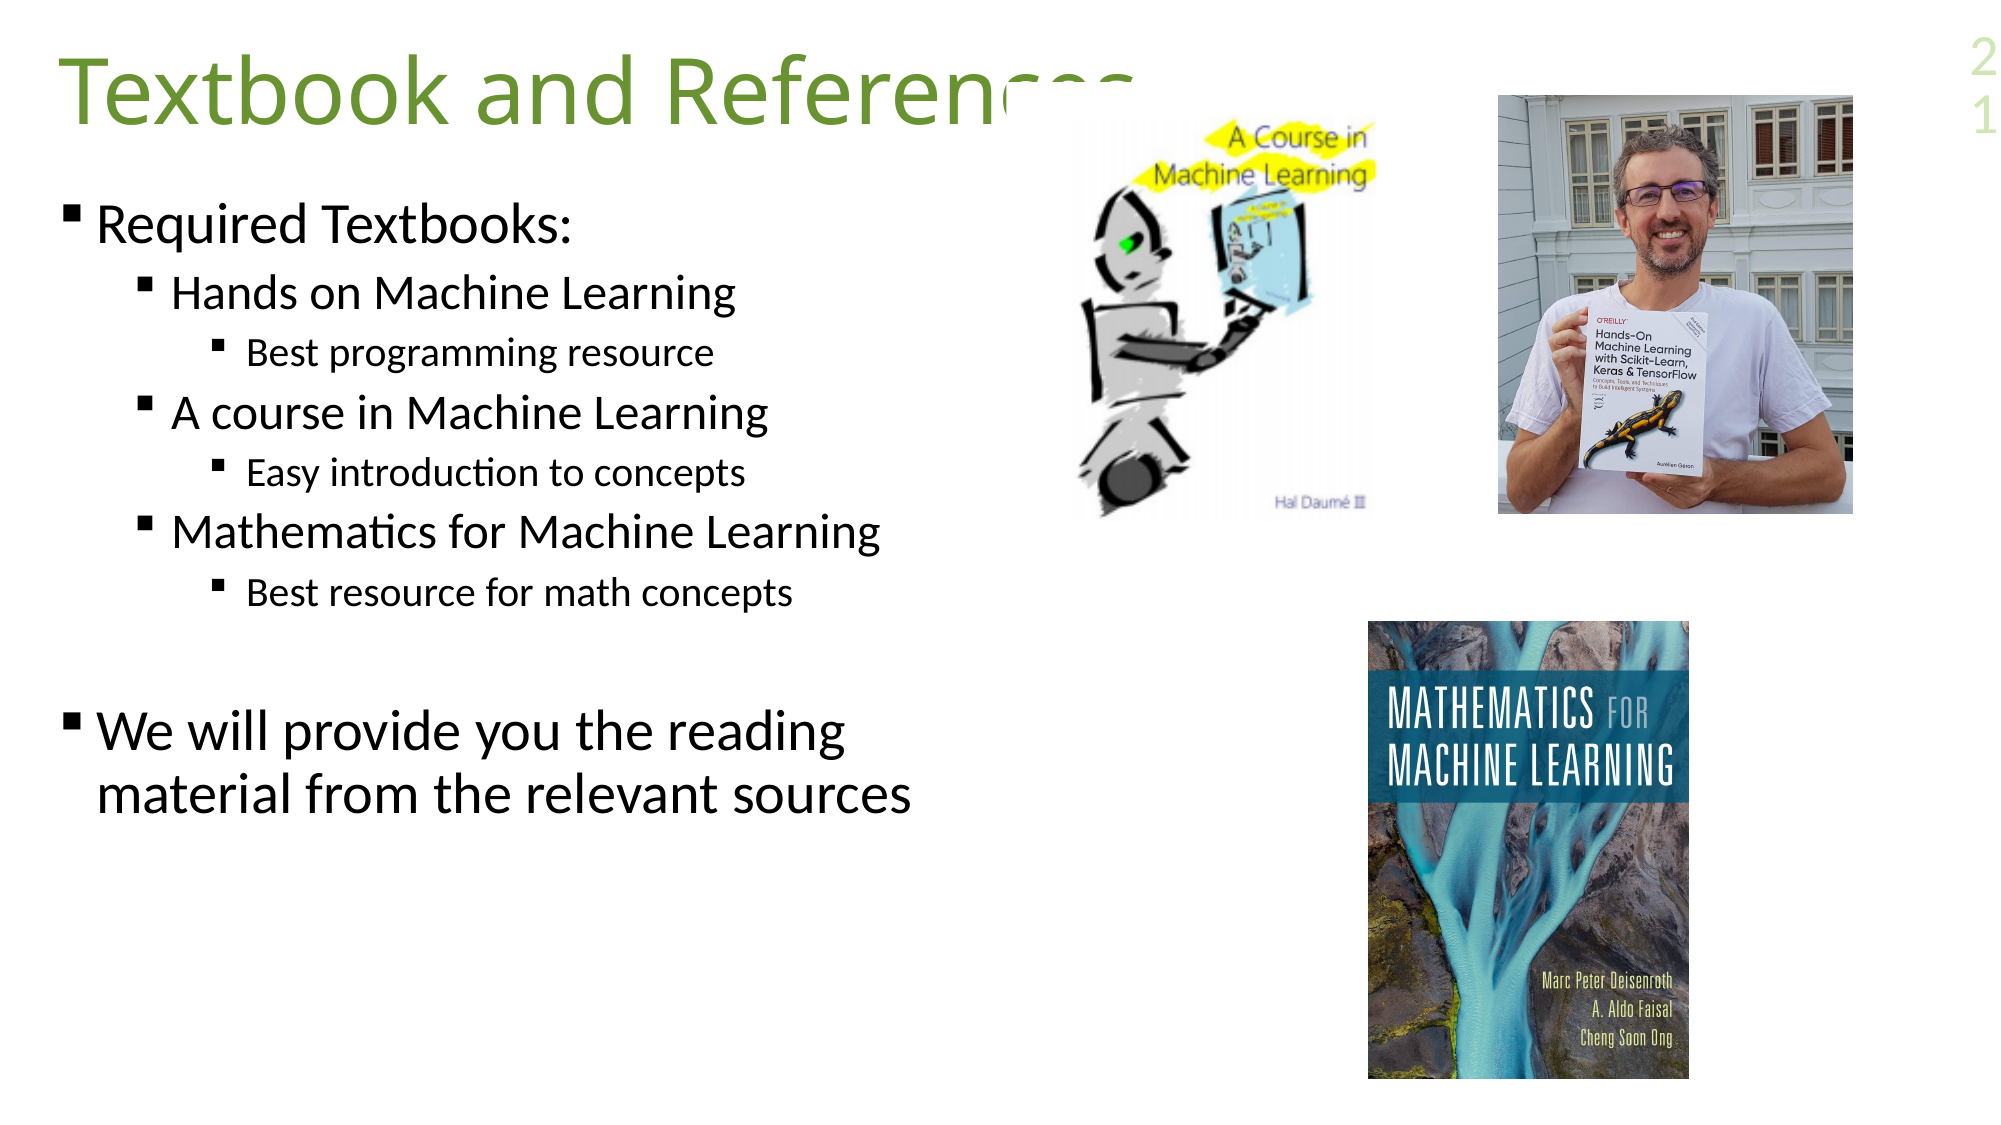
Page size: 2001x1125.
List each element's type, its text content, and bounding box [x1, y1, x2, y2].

slide_number 21 [1954, 22, 2000, 83]
list Required Textbooks: Hands on Machine Learning Best programming resource A course in Machine Learning Easy introduction to concepts Mathematics for Machine Learning Best resource for math concepts We will provide you the reading material from the relevant sources [43, 185, 978, 1098]
picture [1498, 95, 1853, 515]
picture [1006, 82, 1403, 551]
title Textbook and References [43, 27, 1970, 163]
picture [1368, 621, 1689, 1079]
